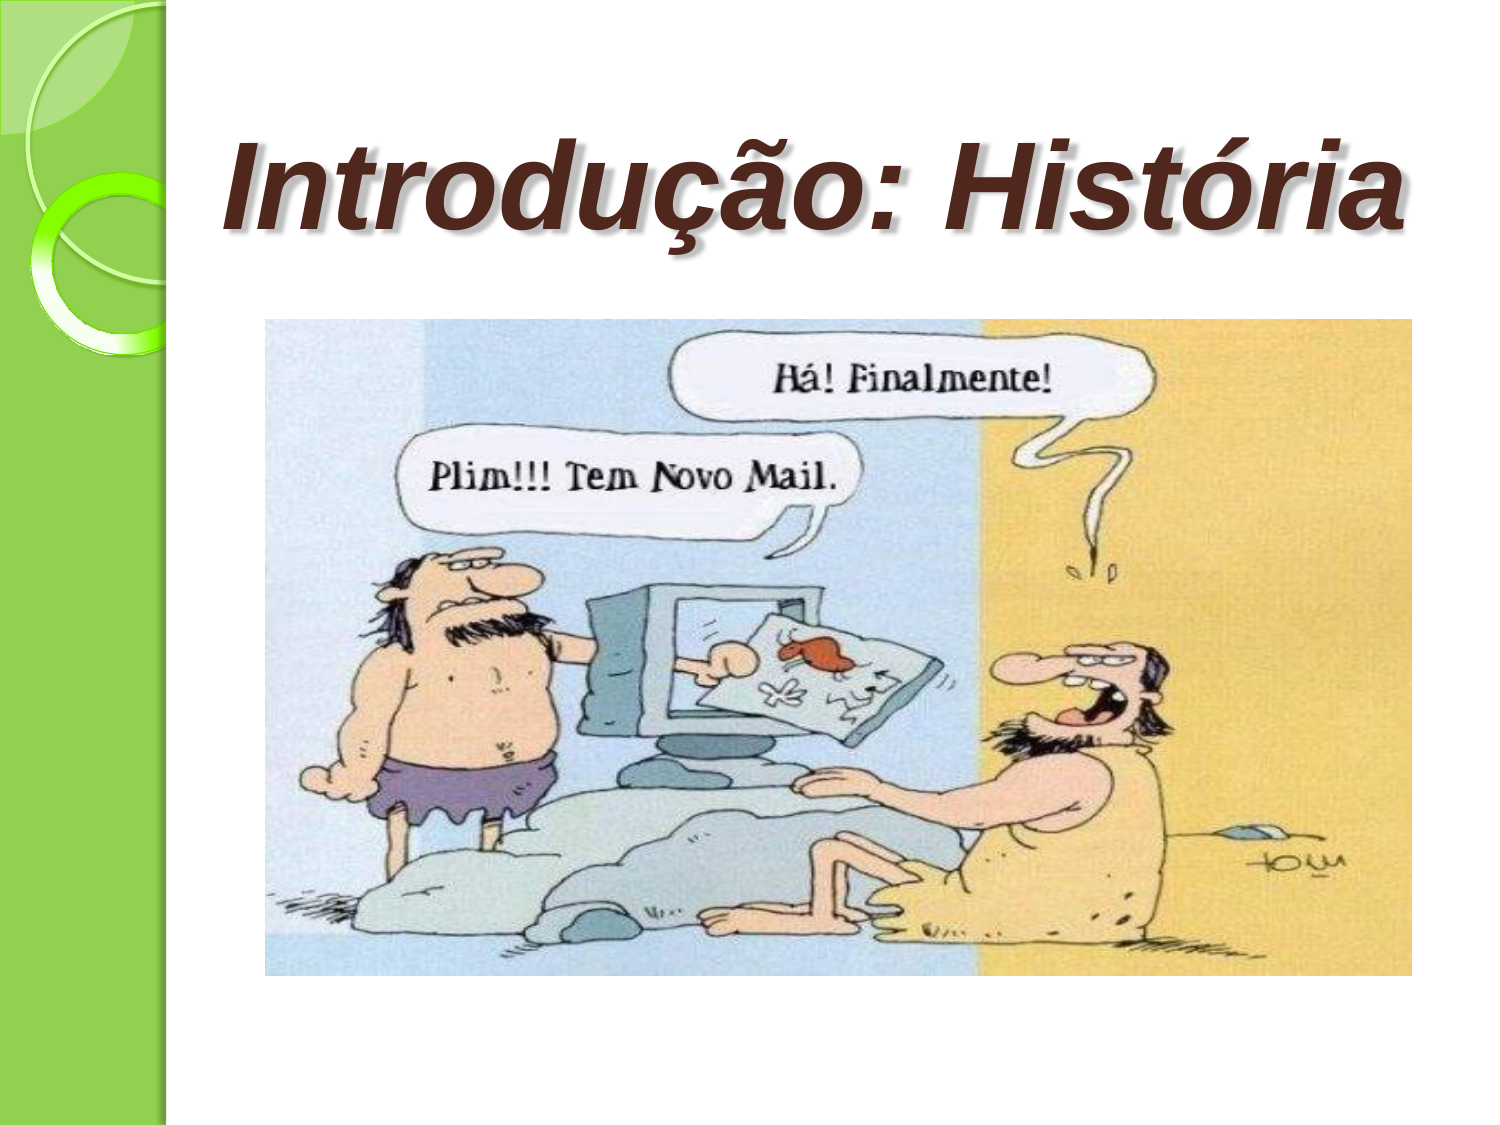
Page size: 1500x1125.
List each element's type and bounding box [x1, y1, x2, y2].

picture [32, 173, 144, 354]
picture [53, 195, 144, 332]
picture [21, 0, 144, 360]
text_box [144, 0, 1500, 1125]
